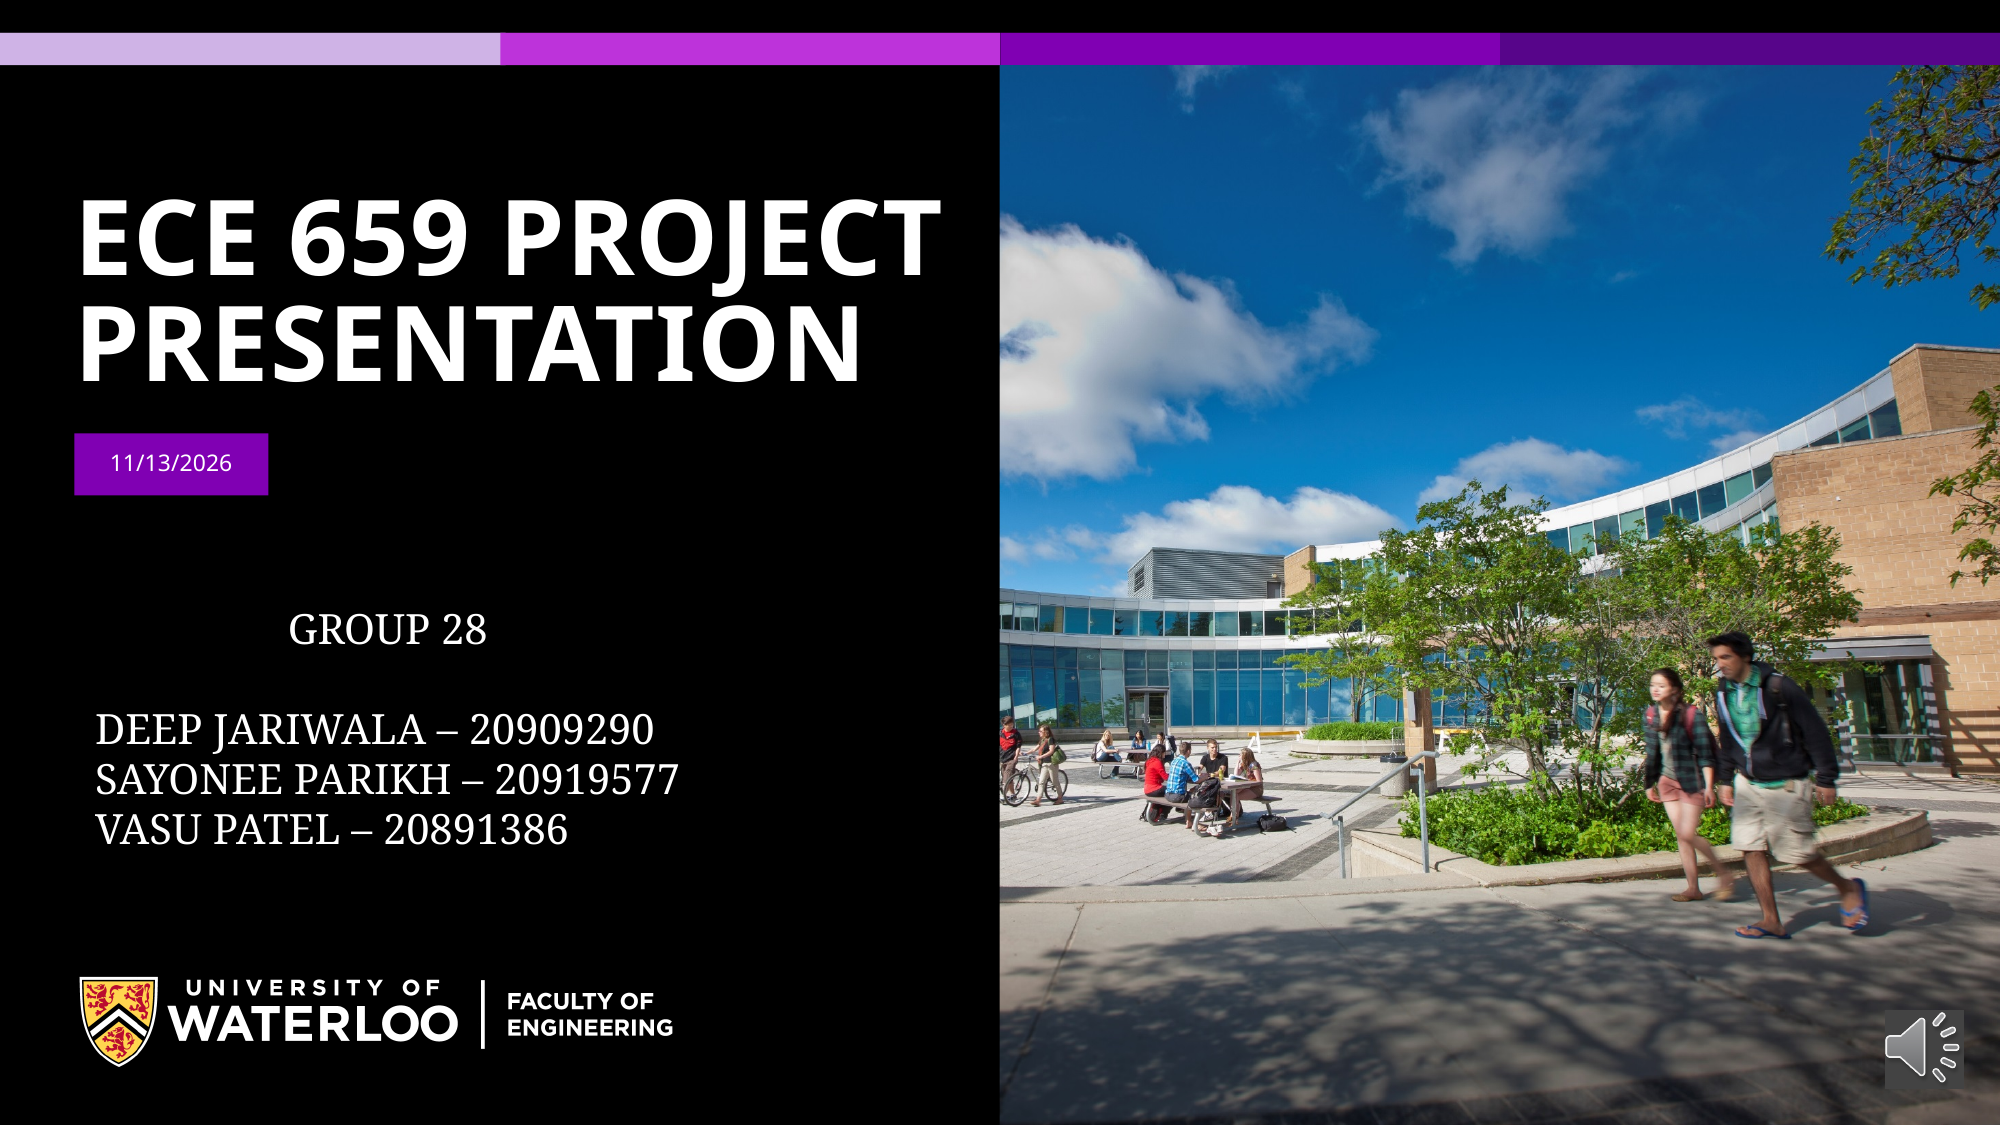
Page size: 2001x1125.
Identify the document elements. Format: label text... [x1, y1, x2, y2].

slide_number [74, 433, 269, 496]
picture [999, 65, 2000, 1125]
picture [1, 918, 751, 1125]
text_box GROUP 28 DEEP JARIWALA – 20909290 SAYONEE PARIKH – 20919577 VASU PATEL – 20891386 [80, 595, 696, 860]
title EcE 659 PROJECT PRESENTATION [74, 168, 975, 411]
